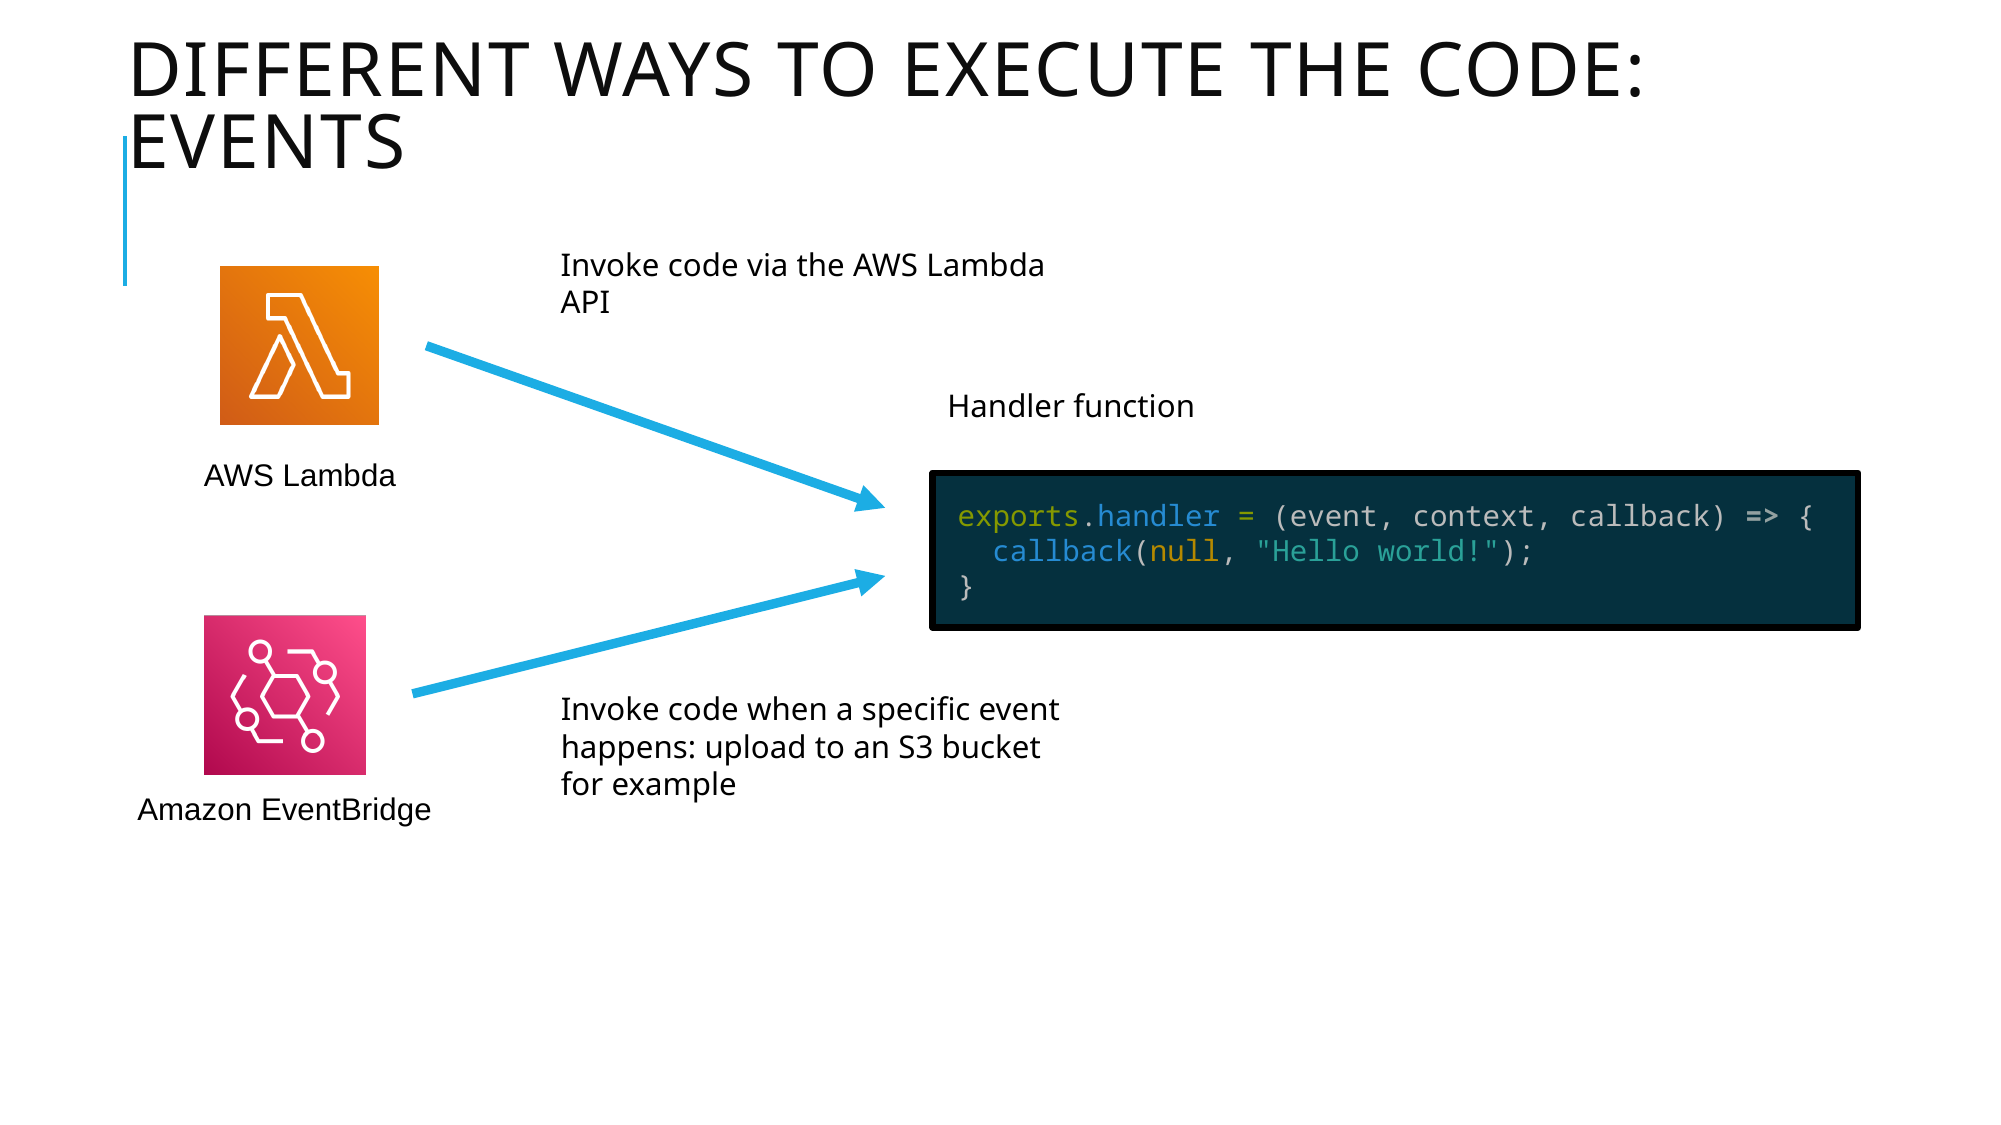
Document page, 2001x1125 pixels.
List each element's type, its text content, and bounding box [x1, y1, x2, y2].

picture [204, 613, 366, 775]
text_box Handler function [932, 378, 1782, 431]
text_box exports.handler = (event, context, callback) => { callback(null, "Hello world!"); } [932, 472, 1859, 628]
text_box Invoke code when a specific event happens: upload to an S3 bucket for example [546, 682, 1095, 810]
picture [220, 266, 380, 425]
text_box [426, 345, 886, 509]
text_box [412, 575, 886, 695]
text_box Invoke code via the AWS Lambda API [545, 237, 1070, 327]
text_box AWS Lambda [128, 447, 419, 500]
title Different ways to execute the code: events [112, 46, 1838, 176]
text_box Amazon EventBridge [96, 782, 473, 835]
